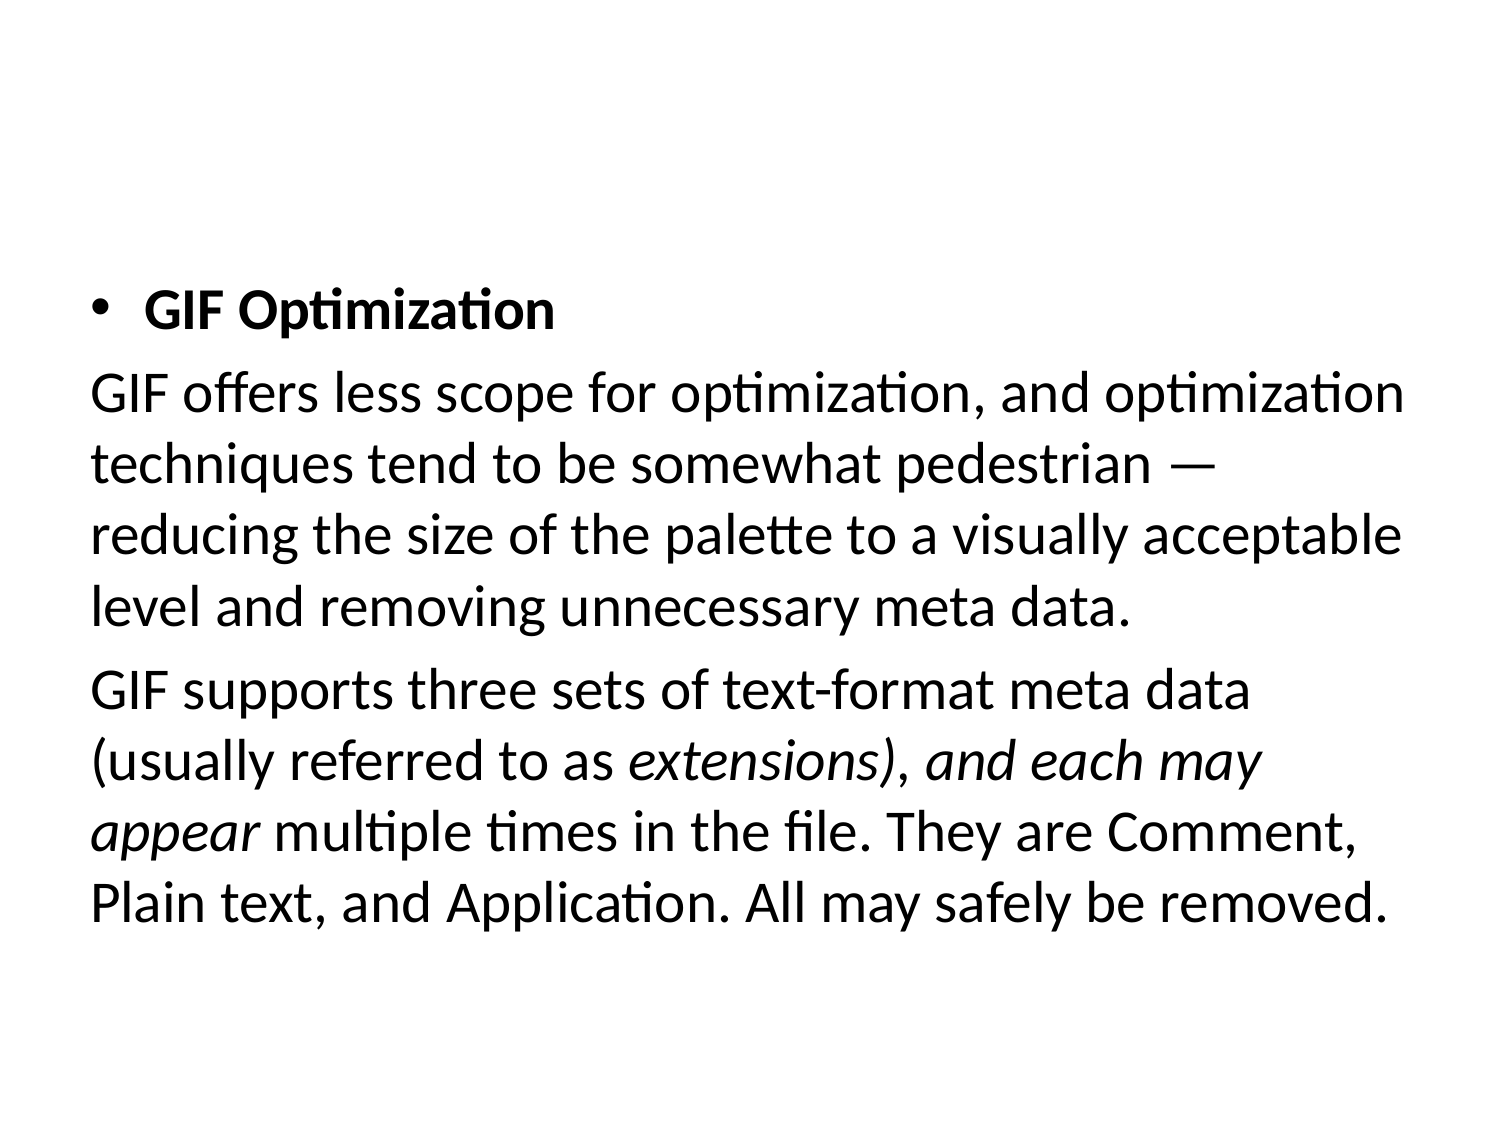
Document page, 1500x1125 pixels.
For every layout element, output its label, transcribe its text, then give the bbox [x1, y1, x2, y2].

list GIF Optimization GIF offers less scope for optimization, and optimization techniques tend to be somewhat pedestrian — reducing the size of the palette to a visually acceptable level and removing unnecessary meta data. GIF supports three sets of text-format meta data (usually referred to as extensions), and each may appear multiple times in the file. They are Comment, Plain text, and Application. All may safely be removed. [75, 262, 1425, 1005]
